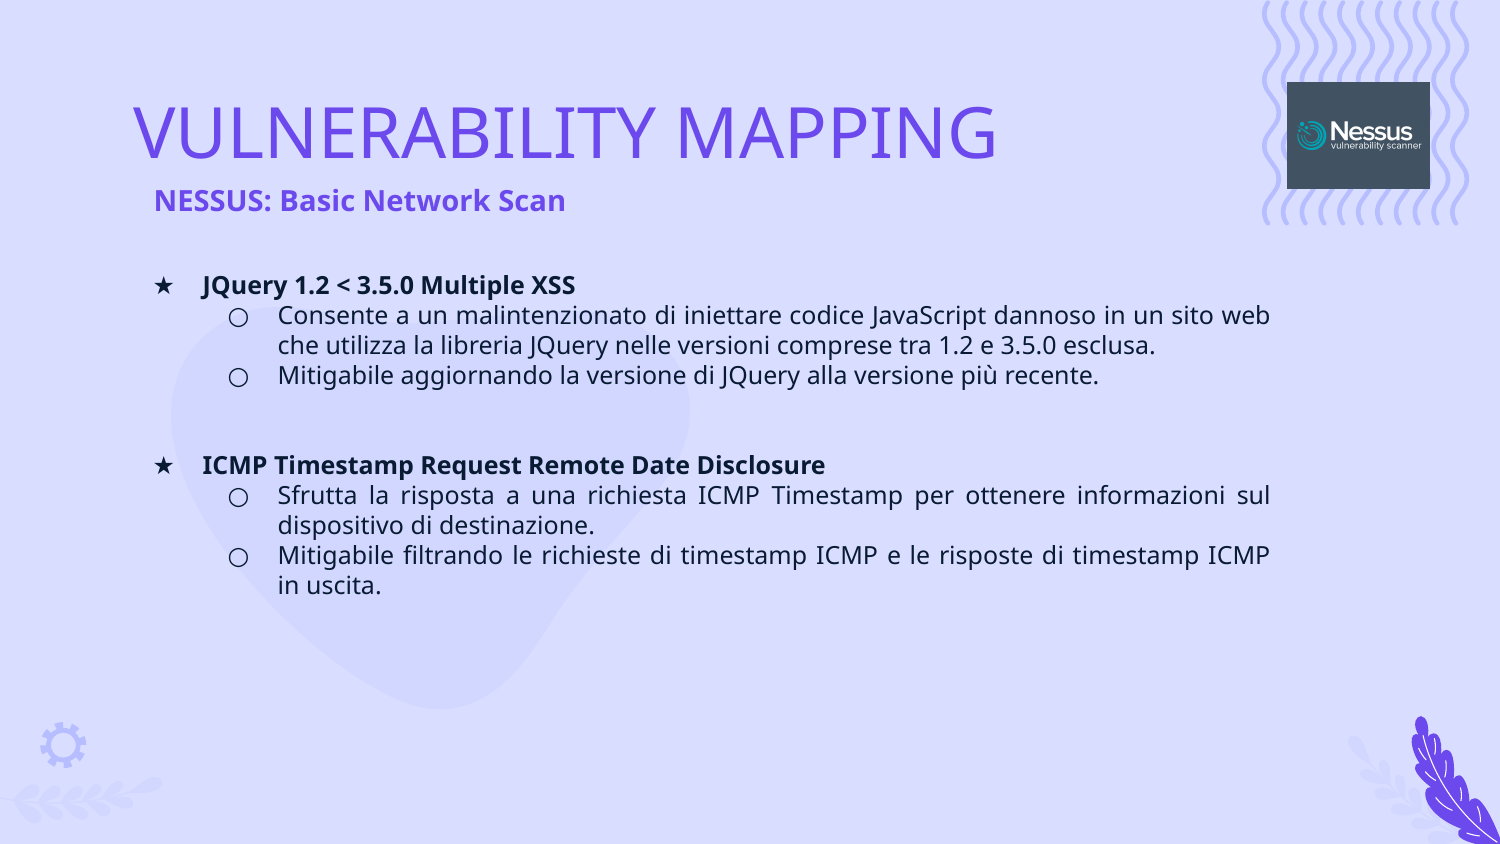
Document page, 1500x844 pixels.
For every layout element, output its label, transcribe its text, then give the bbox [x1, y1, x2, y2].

title VULNERABILITY MAPPING [118, 72, 1382, 167]
text_box JQuery 1.2 < 3.5.0 Multiple XSS Consente a un malintenzionato di iniettare codice JavaScript dannoso in un sito web che utilizza la libreria JQuery nelle versioni comprese tra 1.2 e 3.5.0 esclusa. Mitigabile aggiornando la versione di JQuery alla versione più recente. ICMP Timestamp Request Remote Date Disclosure Sfrutta la risposta a una richiesta ICMP Timestamp per ottenere informazioni sul dispositivo di destinazione. Mitigabile filtrando le richieste di timestamp ICMP e le risposte di timestamp ICMP in uscita. [112, 255, 1288, 730]
picture [1287, 81, 1431, 190]
text_box NESSUS: Basic Network Scan [138, 166, 634, 219]
